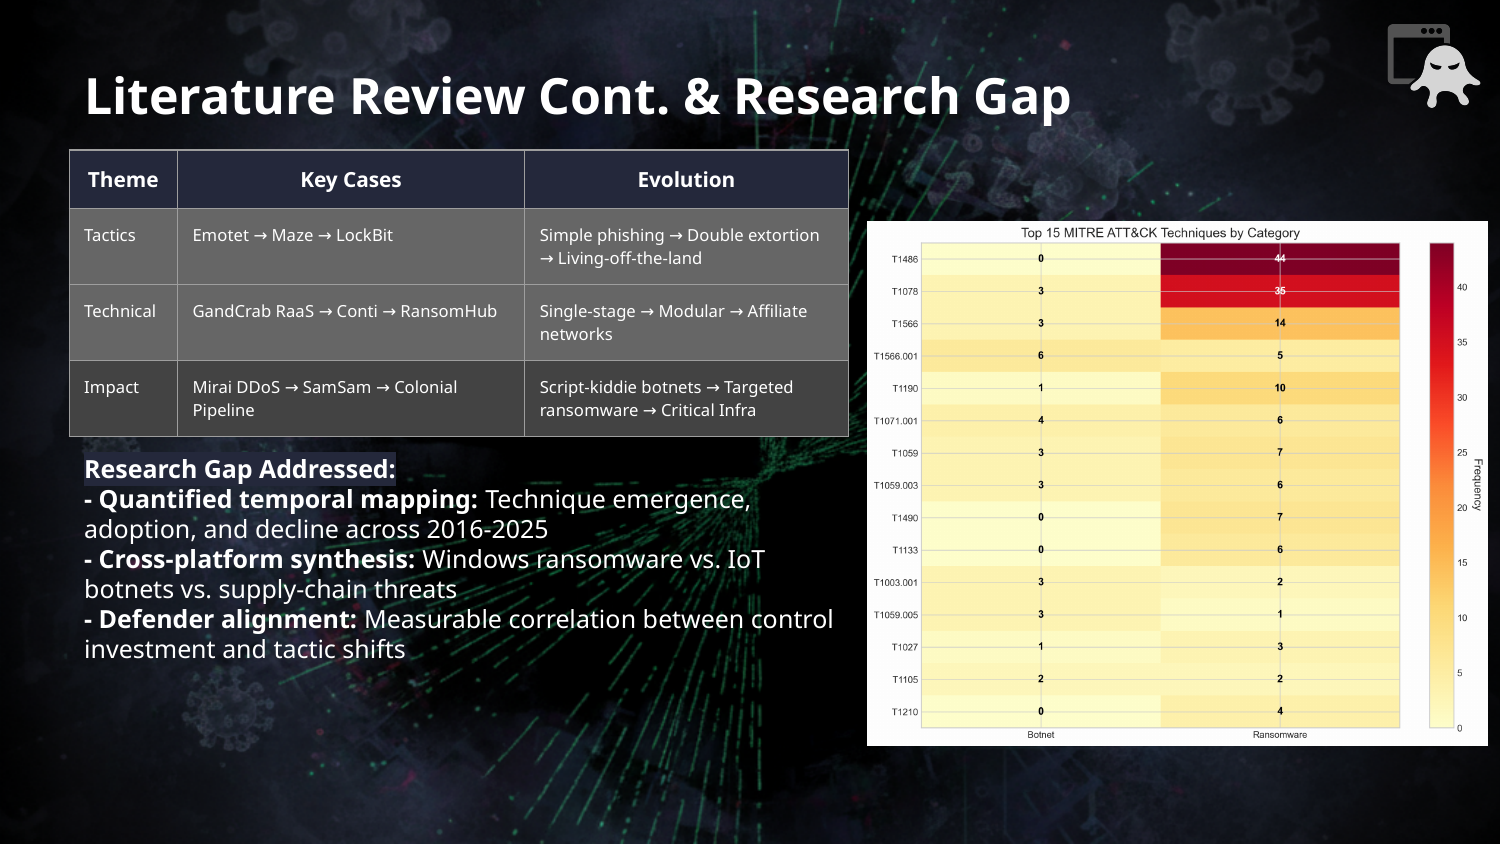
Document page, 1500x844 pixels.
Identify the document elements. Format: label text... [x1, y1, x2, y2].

table_cell Mirai DDoS → SamSam → Colonial Pipeline [178, 361, 524, 436]
table_cell Simple phishing → Double extortion → Living-off-the-land [525, 209, 848, 284]
text_box Literature Review Cont. & Research Gap [69, 49, 1387, 134]
table_cell Script-kiddie botnets → Targeted ransomware → Critical Infra [525, 361, 848, 436]
table_cell Tactics [70, 209, 177, 284]
table_cell Single-stage → Modular → Affiliate networks [525, 285, 848, 360]
picture [0, 0, 1500, 844]
table_header Key Cases [178, 151, 524, 208]
table_cell Impact [70, 361, 177, 436]
table_header Theme [70, 151, 177, 208]
text_box Research Gap Addressed: - Quantified temporal mapping: Technique emergence, adoption, and decline across 2016-2025 - Cross-platform synthesis: Windows ransomware vs. IoT botnets vs. supply-chain threats - Defender alignment: Measurable correlation between control investment and tactic shifts [69, 438, 859, 659]
table_cell Emotet → Maze → LockBit [178, 209, 524, 284]
table_cell Technical [70, 285, 177, 360]
table_header Evolution [525, 151, 848, 208]
table_cell GandCrab RaaS → Conti → RansomHub [178, 285, 524, 360]
